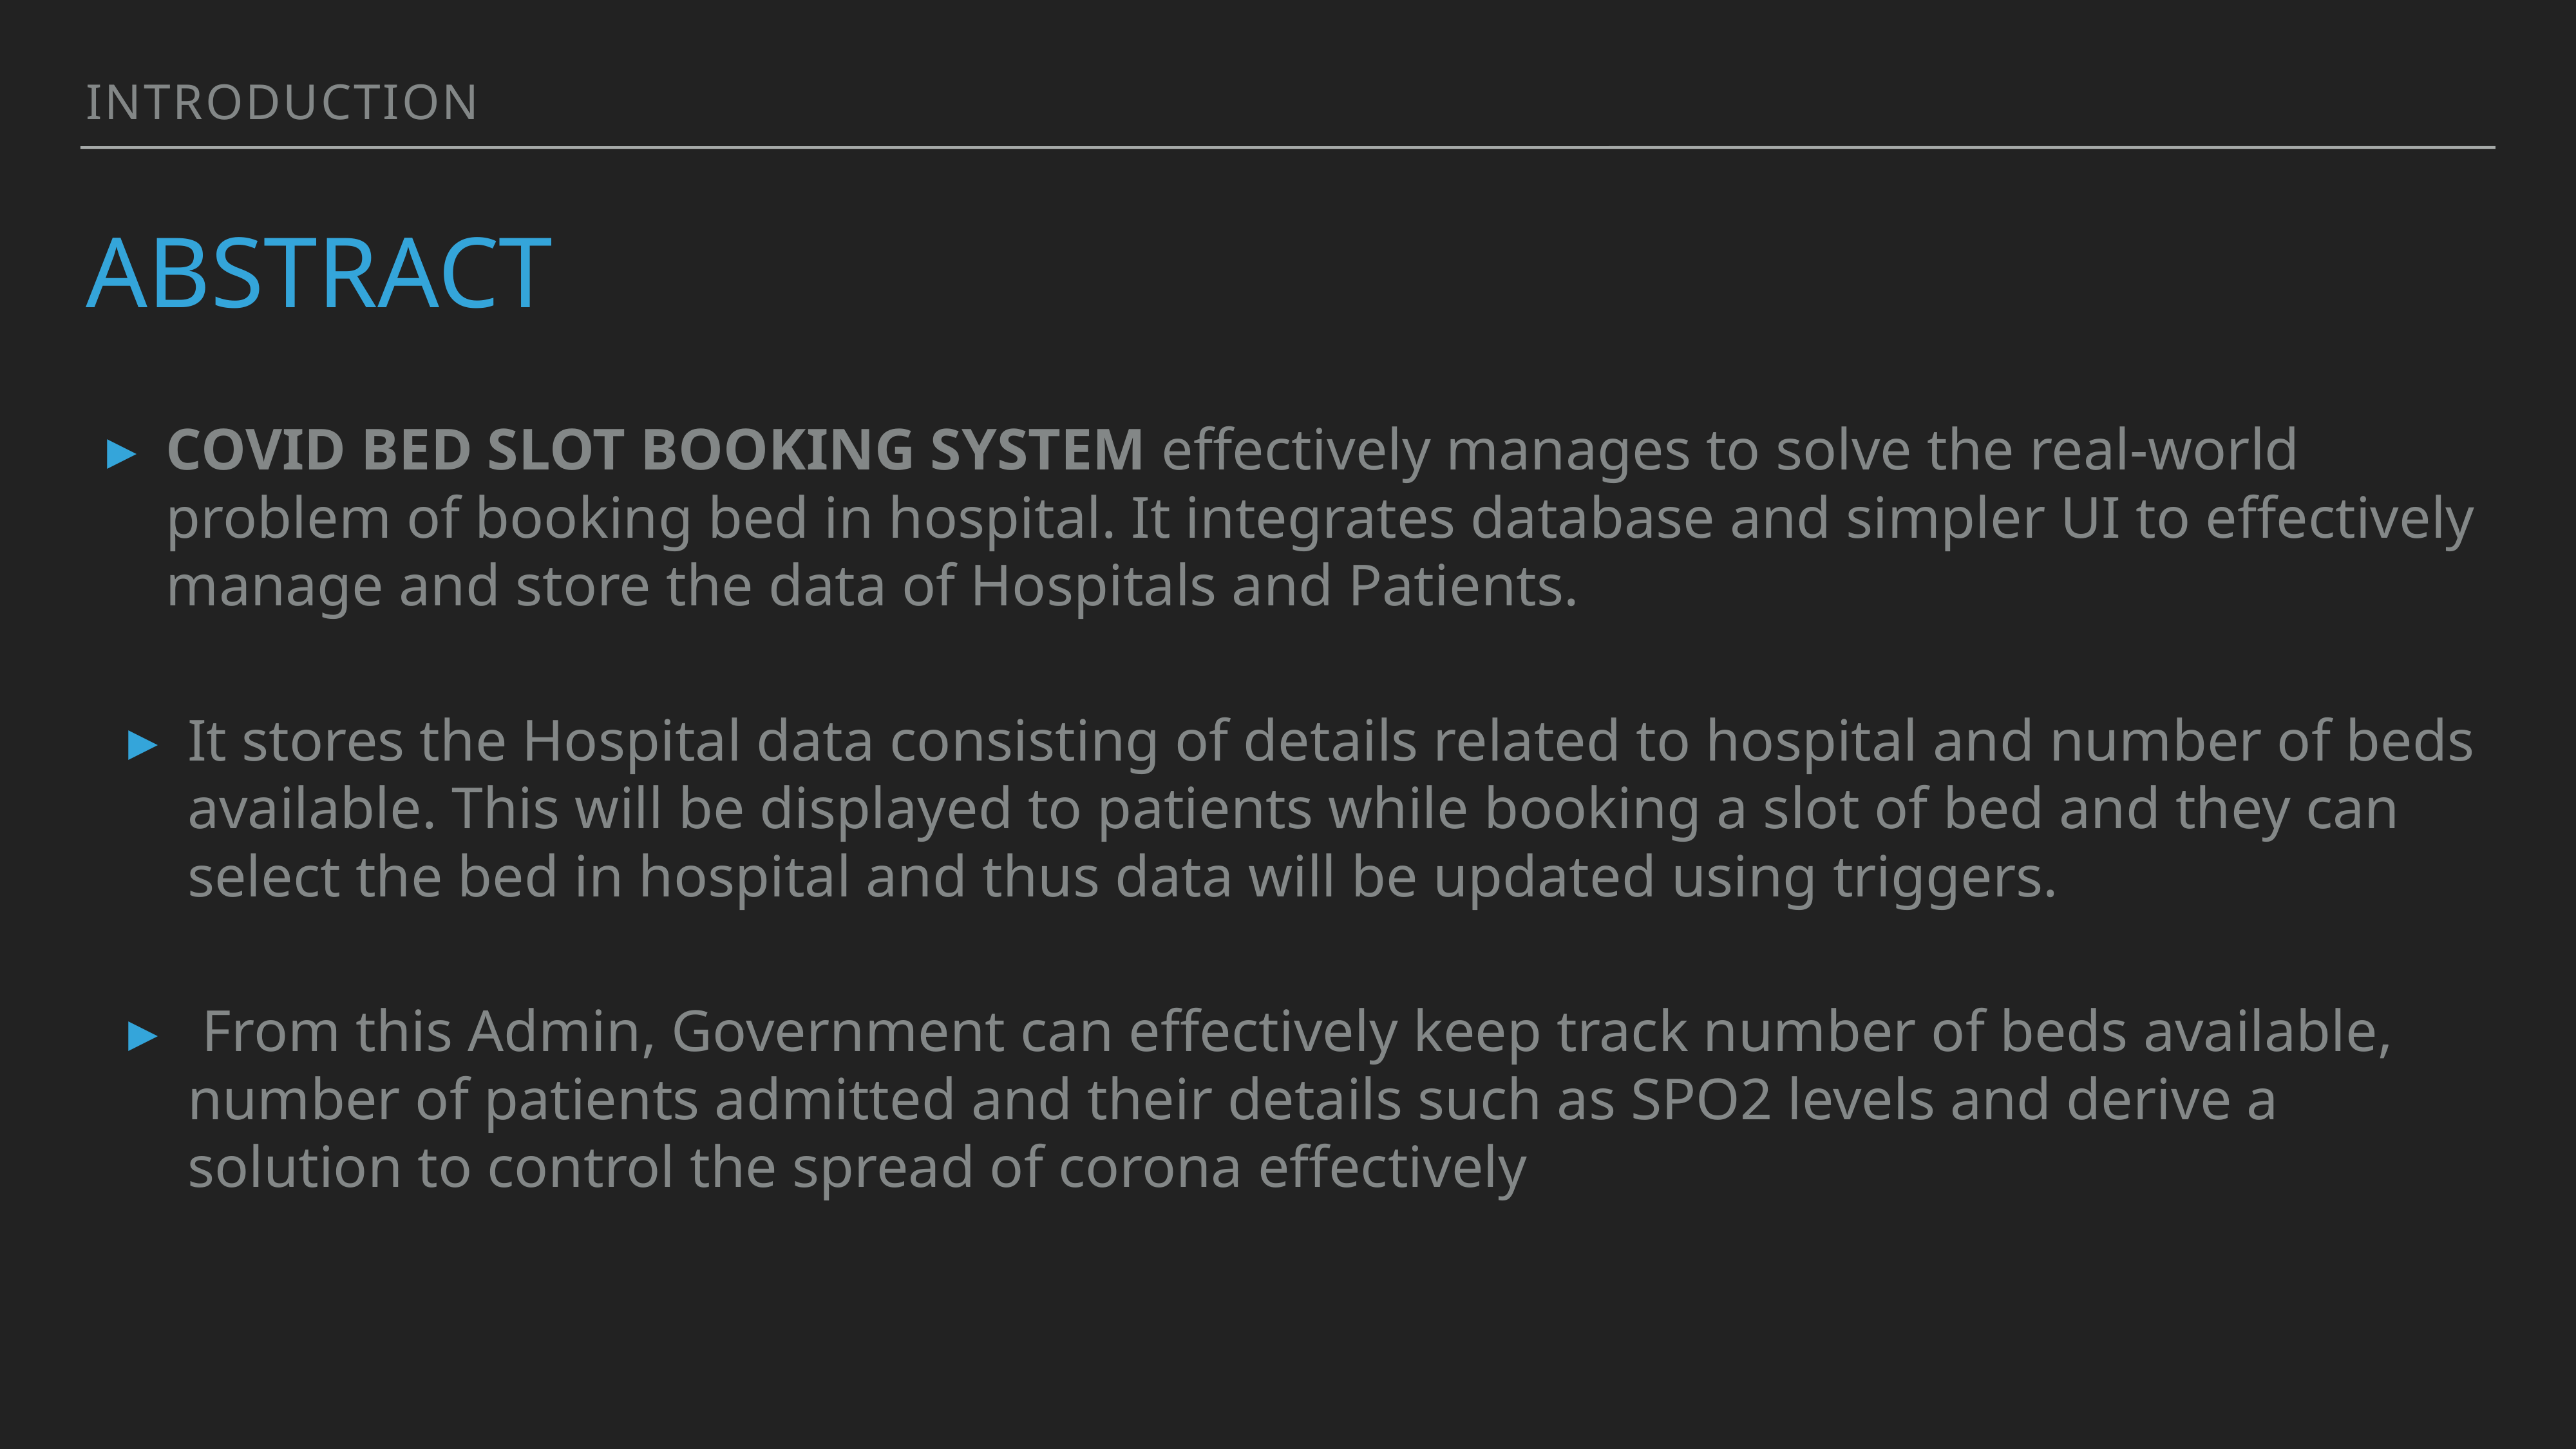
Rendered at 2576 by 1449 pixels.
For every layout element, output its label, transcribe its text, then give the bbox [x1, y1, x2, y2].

list Introduction [80, 66, 2295, 135]
list COVID BED SLOT BOOKING SYSTEM effectively manages to solve the real-world problem of booking bed in hospital. It integrates database and simpler UI to effectively manage and store the data of Hospitals and Patients. It stores the Hospital data consisting of details related to hospital and number of beds available. This will be displayed to patients while booking a slot of bed and they can select the bed in hospital and thus data will be updated using triggers. From this Admin, Government can effectively keep track number of beds available, number of patients admitted and their details such as SPO2 levels and derive a solution to control the spread of corona effectively [80, 407, 2496, 1316]
title Abstract [80, 227, 2496, 336]
